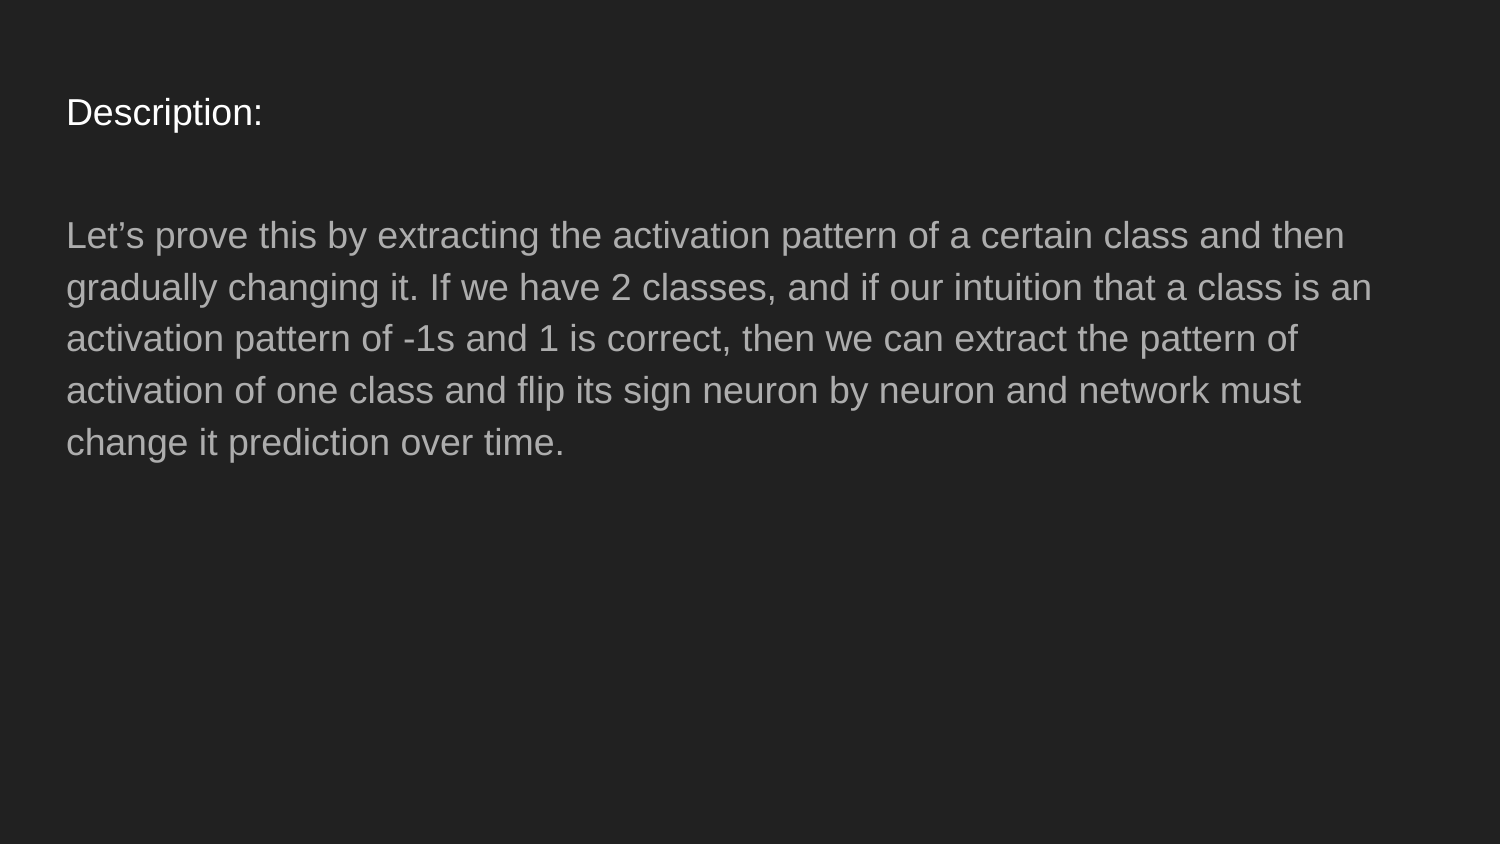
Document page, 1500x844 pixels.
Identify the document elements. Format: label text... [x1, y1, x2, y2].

list Let’s prove this by extracting the activation pattern of a certain class and then gradually changing it. If we have 2 classes, and if our intuition that a class is an activation pattern of -1s and 1 is correct, then we can extract the pattern of activation of one class and flip its sign neuron by neuron and network must change it prediction over time. [51, 189, 1449, 750]
title Description: [51, 72, 1449, 167]
